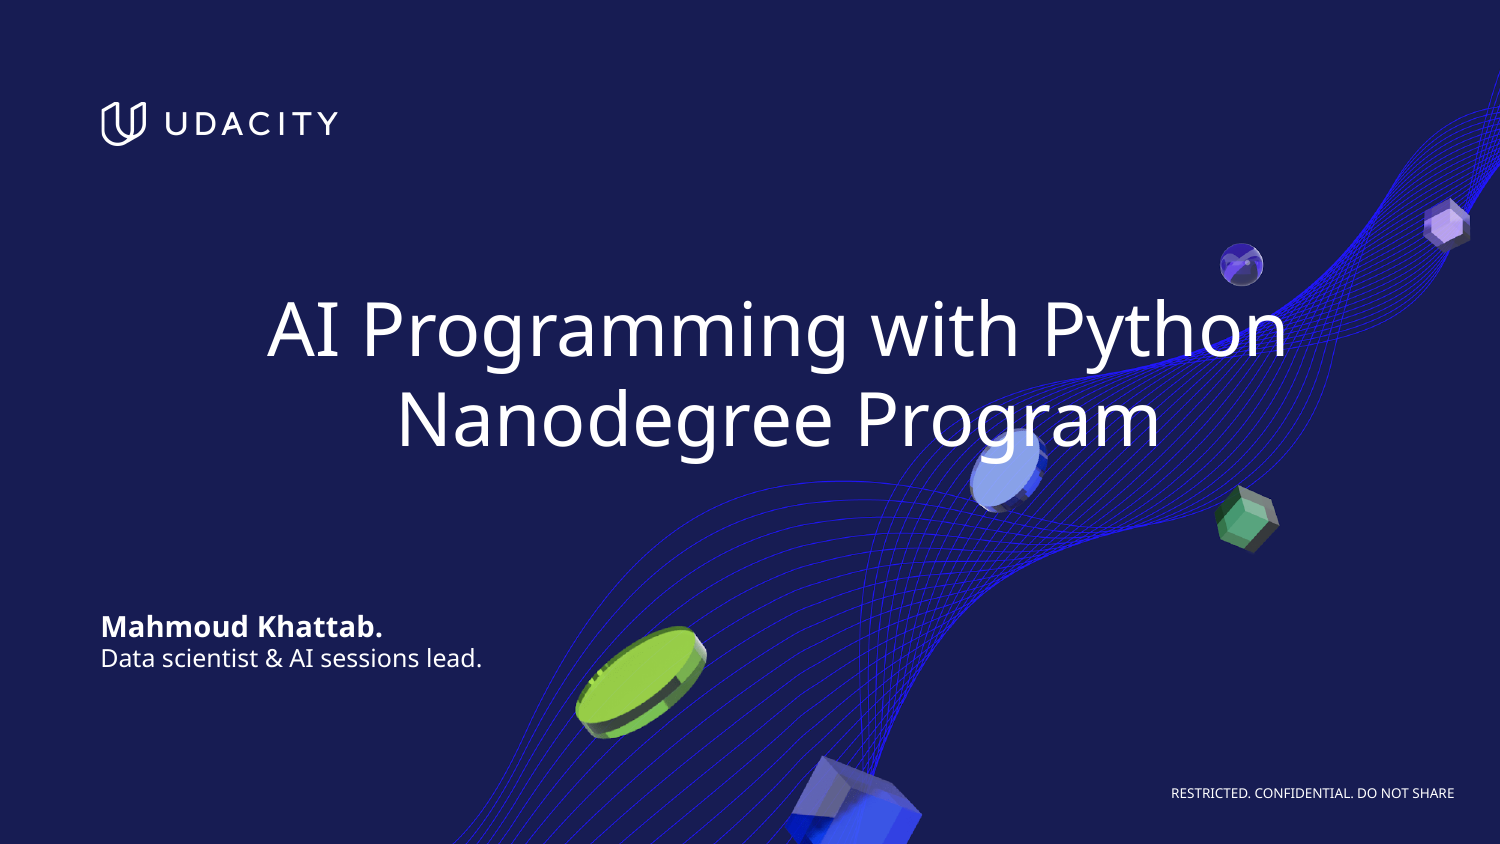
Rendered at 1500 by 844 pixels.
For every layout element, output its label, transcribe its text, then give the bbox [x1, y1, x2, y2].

title AI Programming with Python Nanodegree Program [114, 225, 1444, 517]
subtitle Mahmoud Khattab. Data scientist & AI sessions lead. [100, 608, 927, 715]
picture [0, 0, 1500, 844]
